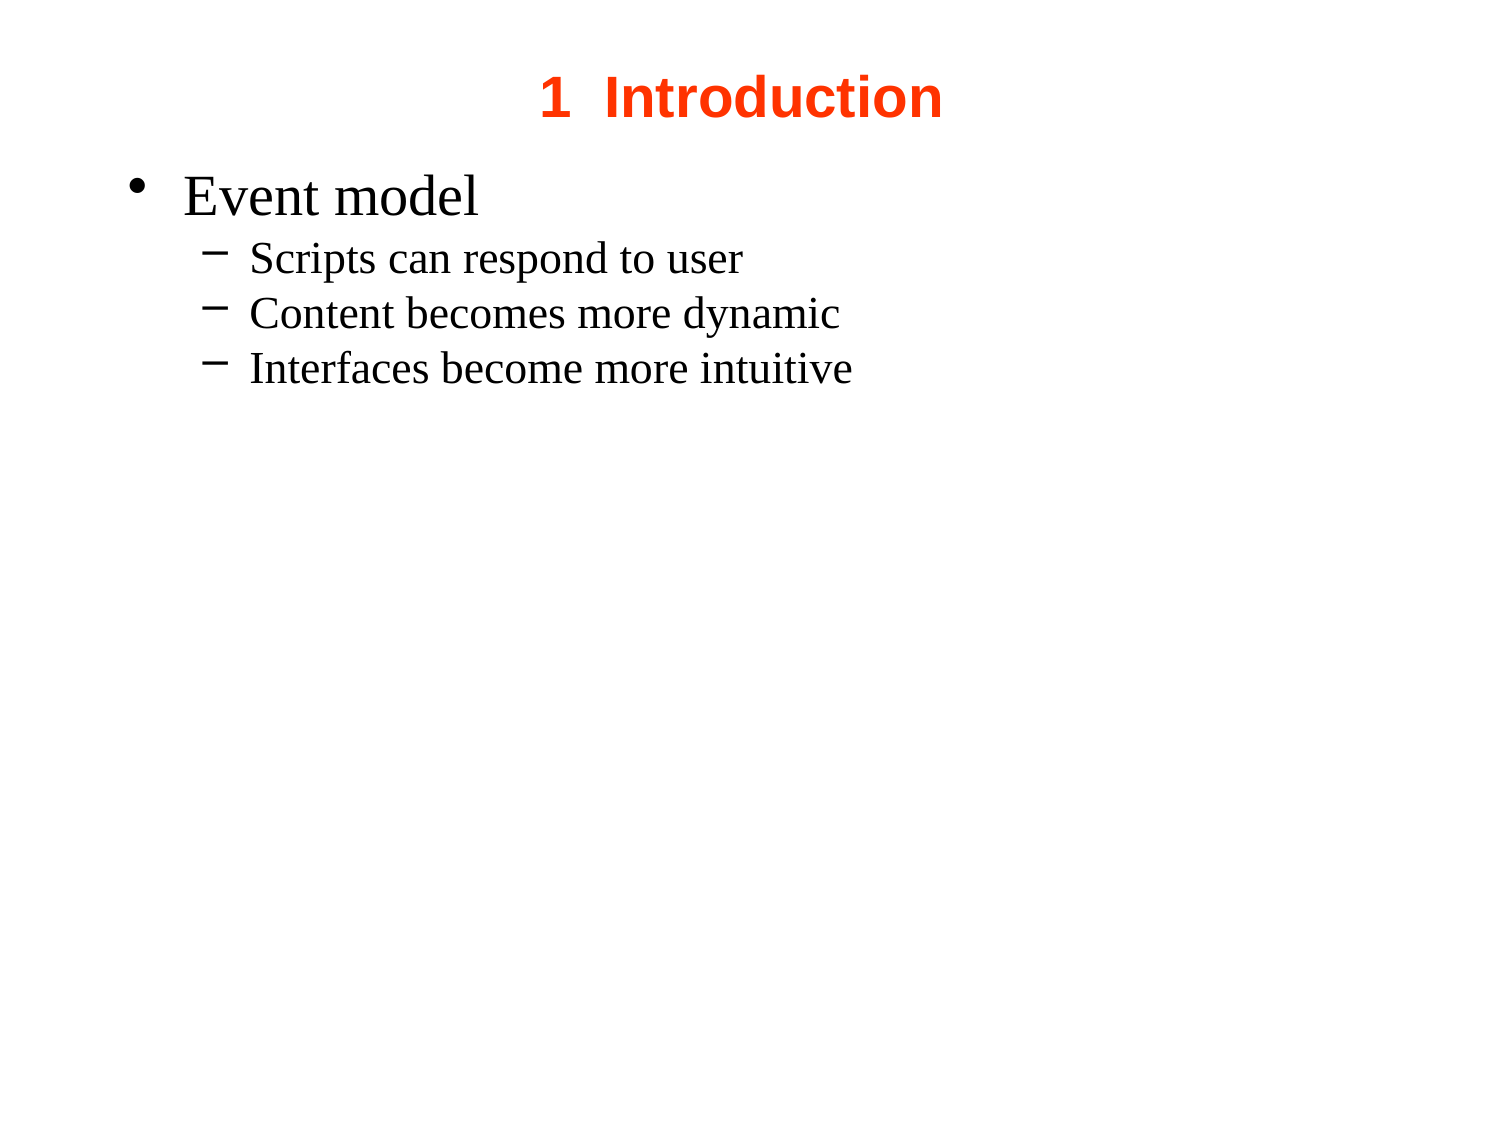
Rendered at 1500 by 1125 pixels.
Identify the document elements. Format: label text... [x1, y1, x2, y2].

text_box Event model Scripts can respond to user Content becomes more dynamic Interfaces become more intuitive [119, 149, 1380, 400]
title 1 Introduction [111, 0, 1388, 188]
